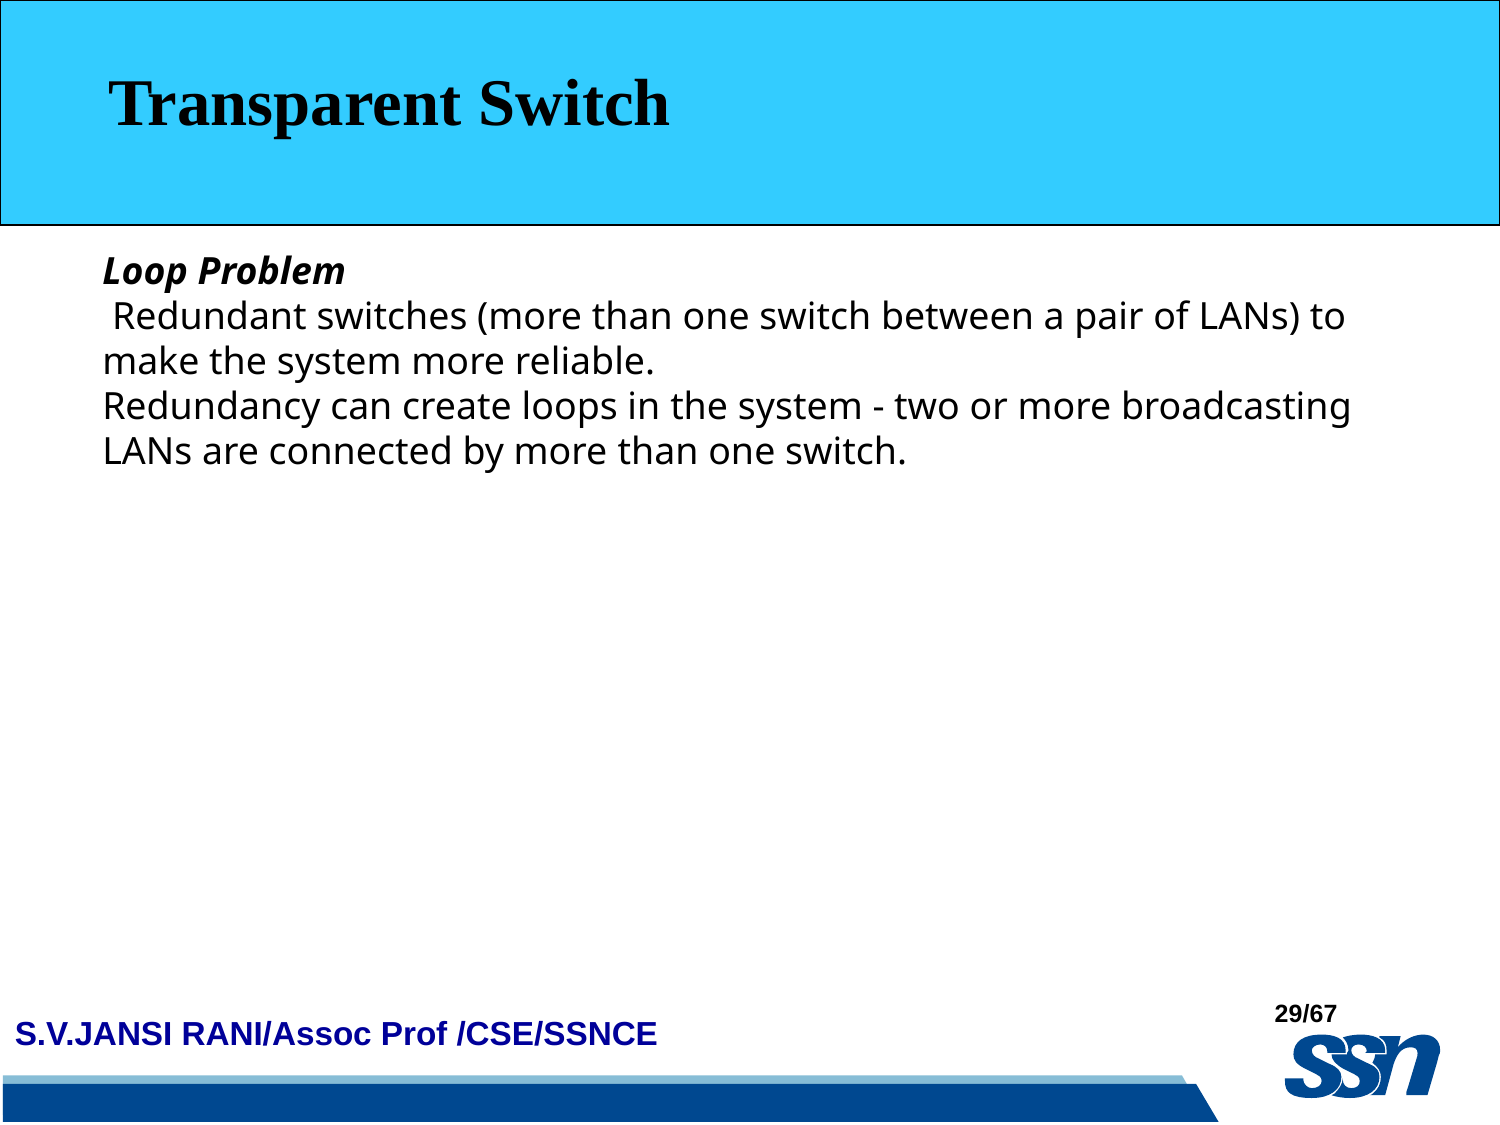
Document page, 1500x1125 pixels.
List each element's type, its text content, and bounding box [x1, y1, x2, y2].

text_box [0, 0, 1500, 225]
text_box [1349, 1050, 1381, 1111]
text_box Loop Problem Redundant switches (more than one switch between a pair of LANs) to make the system more reliable. Redundancy can create loops in the system - two or more broadcasting LANs are connected by more than one switch. [87, 239, 1413, 480]
text_box Transparent Switch [43, 51, 687, 227]
